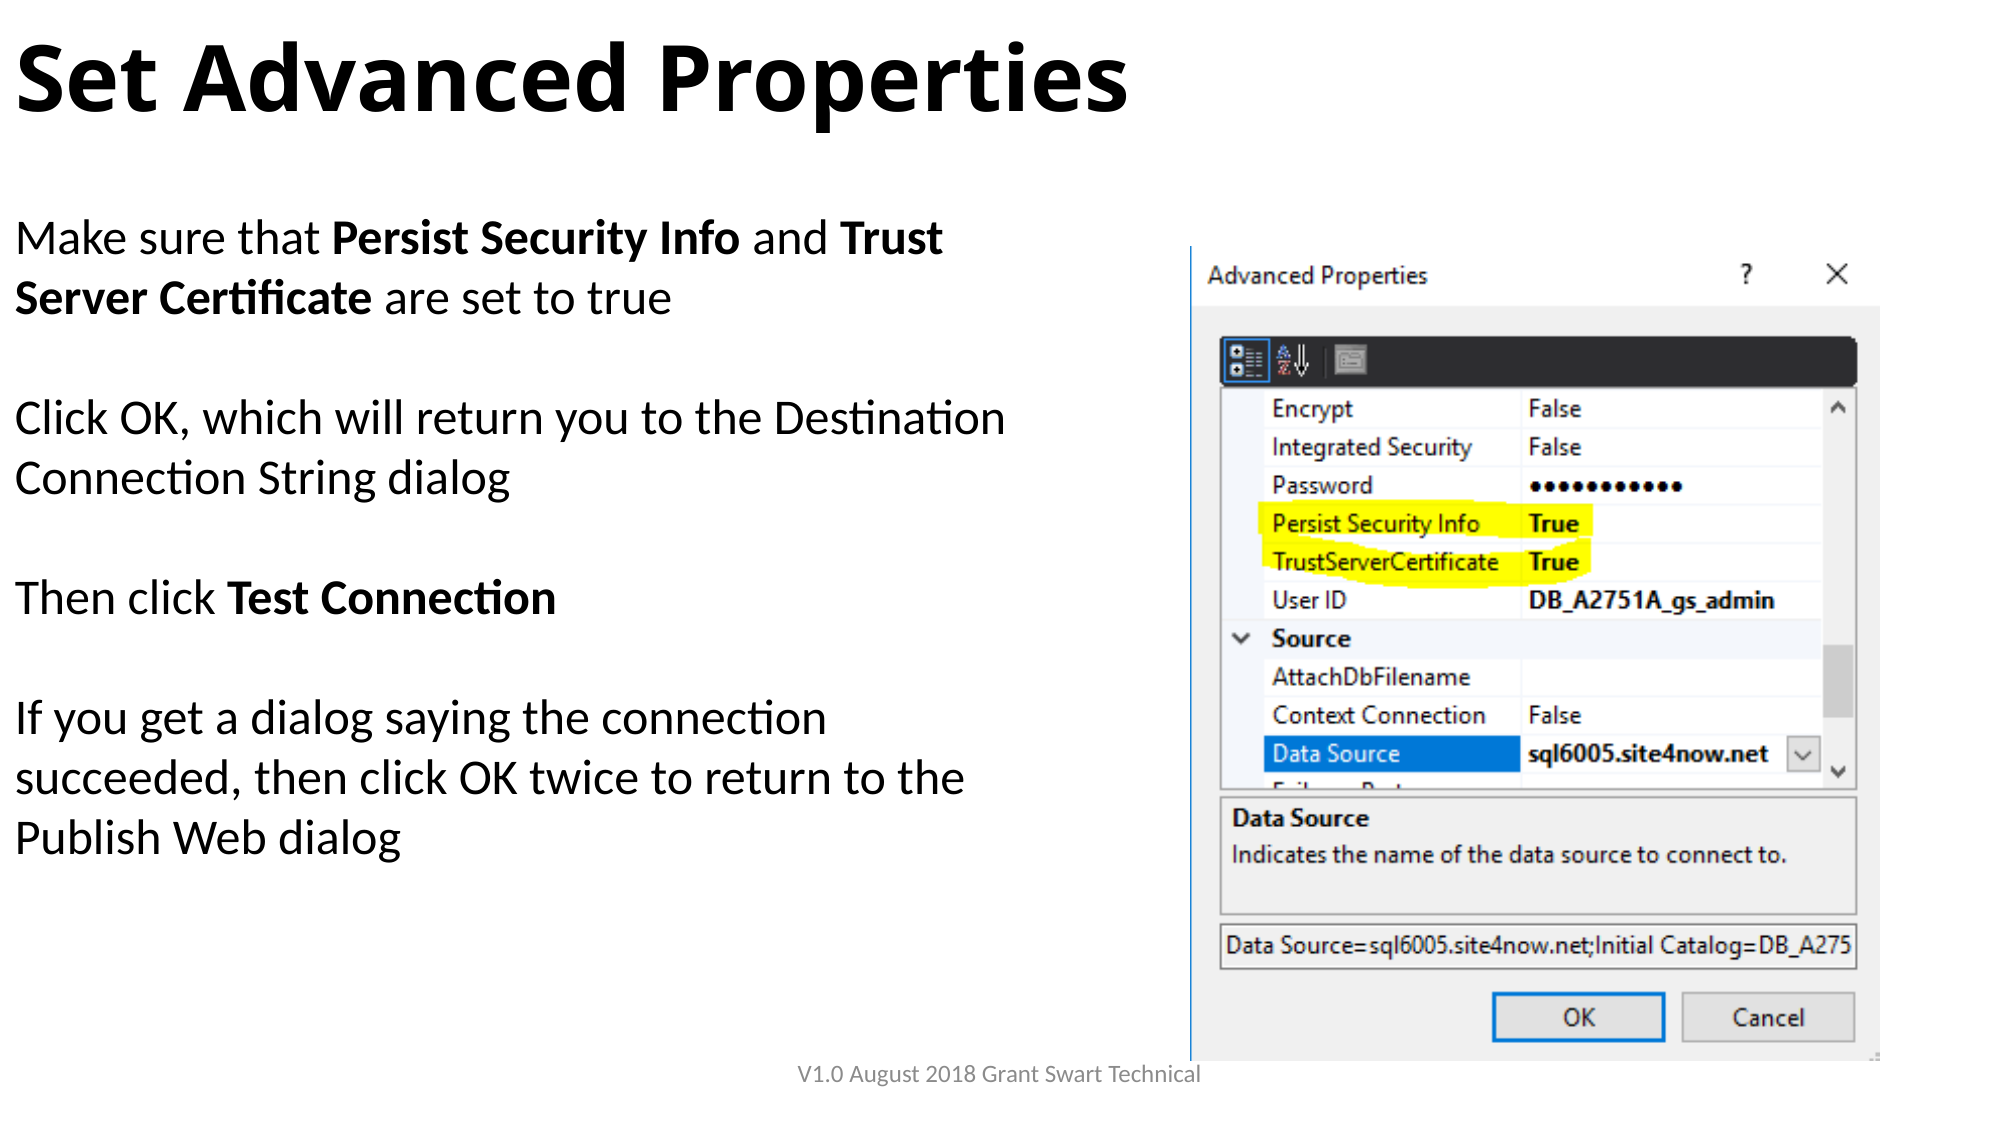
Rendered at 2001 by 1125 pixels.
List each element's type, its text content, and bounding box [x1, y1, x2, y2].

picture [1190, 246, 1880, 1061]
text_box Make sure that Persist Security Info and Trust Server Certificate are set to true Click OK, which will return you to the Destination Connection String dialog Then click Test Connection If you get a dialog saying the connection succeeded, then click OK twice to return to the Publish Web dialog [0, 197, 1076, 933]
title Set Advanced Properties [0, 1, 2000, 163]
footer V1.0 August 2018 Grant Swart Technical [662, 1042, 1338, 1103]
